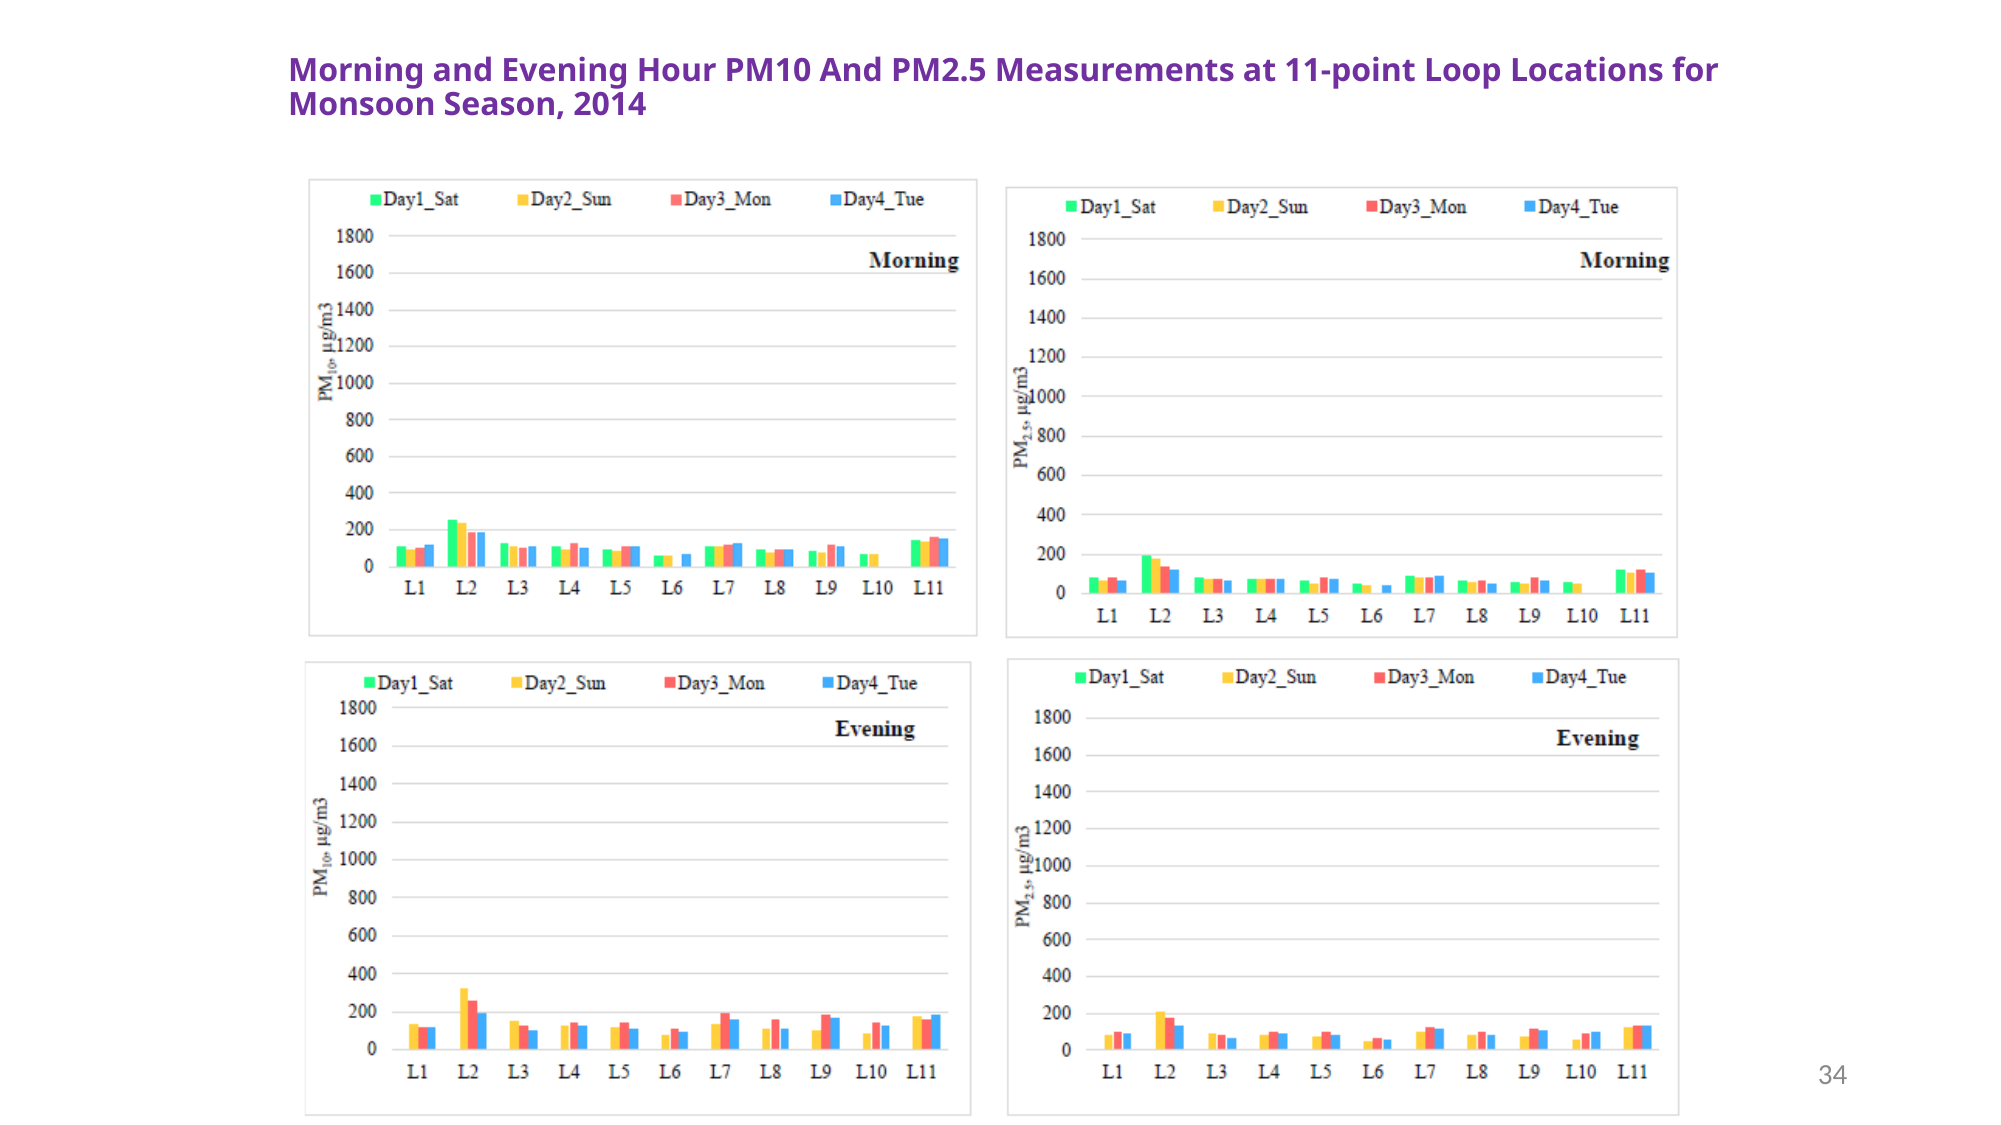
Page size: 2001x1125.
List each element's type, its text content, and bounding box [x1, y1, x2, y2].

title Morning and Evening Hour PM10 And PM2.5 Measurements at 11-point Loop Locations for Monsoon Season, 2014 [273, 33, 1750, 143]
slide_number 34 [1687, 1042, 1863, 1103]
picture [304, 173, 1687, 1125]
